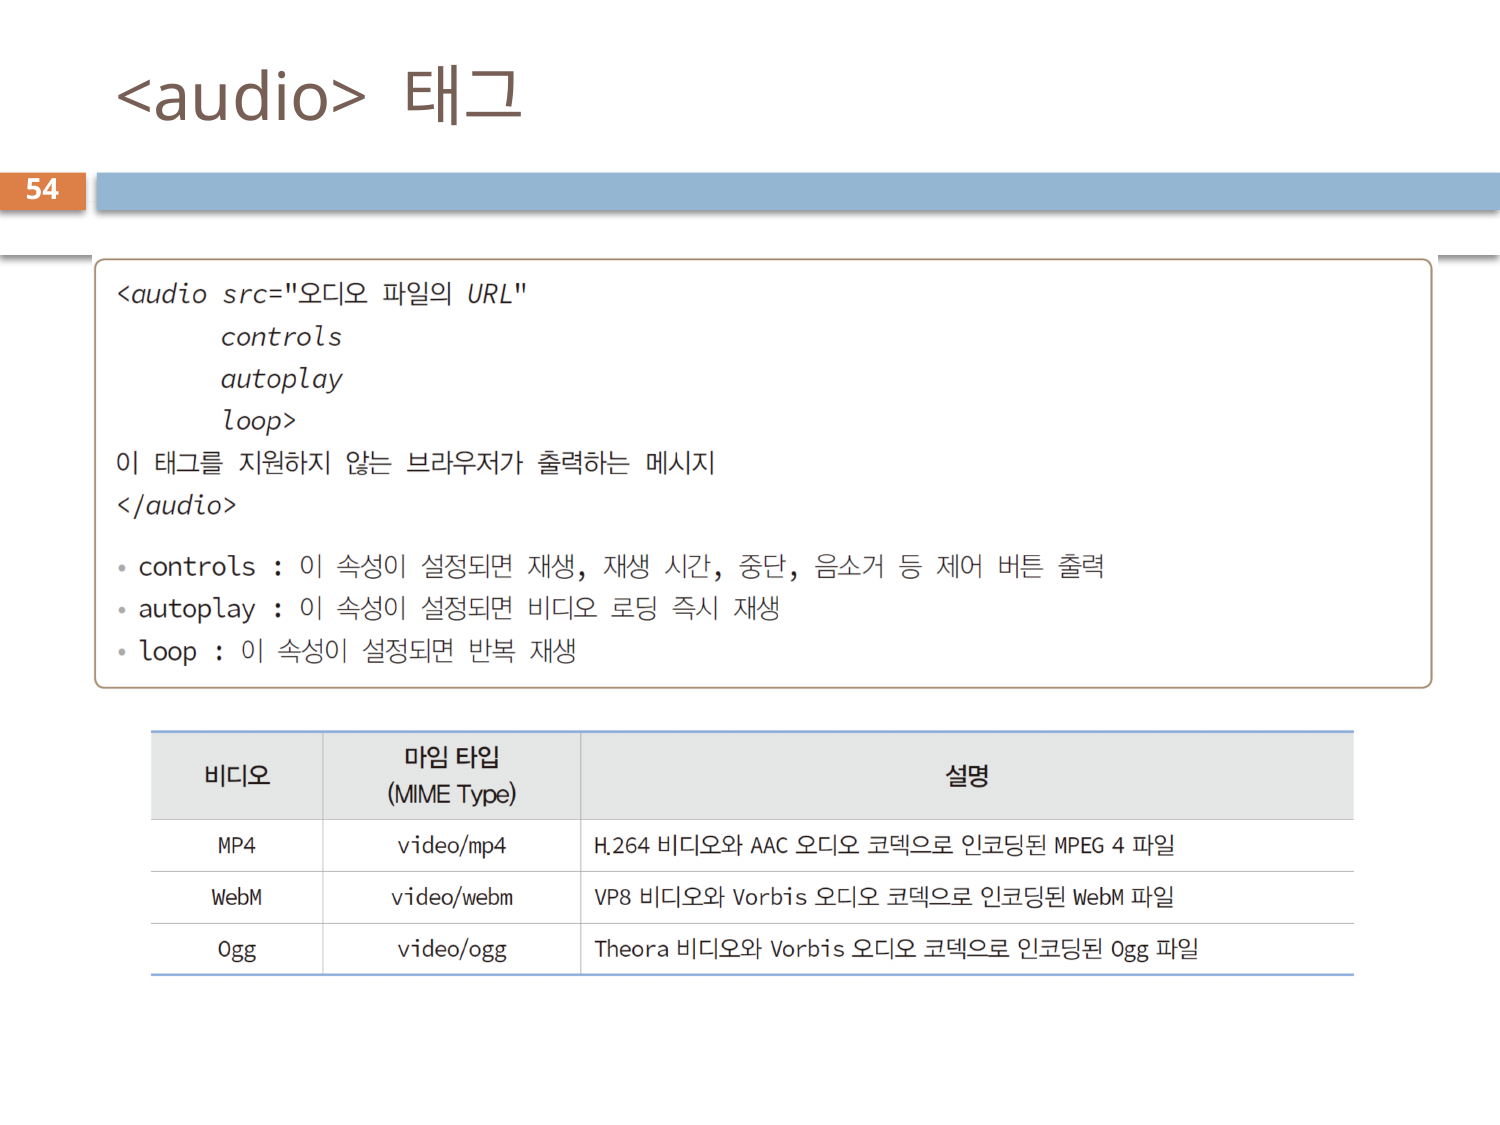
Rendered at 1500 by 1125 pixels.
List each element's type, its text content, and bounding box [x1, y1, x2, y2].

picture [92, 254, 1439, 692]
title <audio> 태그 [100, 37, 1438, 149]
picture [147, 727, 1365, 982]
slide_number 54 [0, 170, 87, 211]
